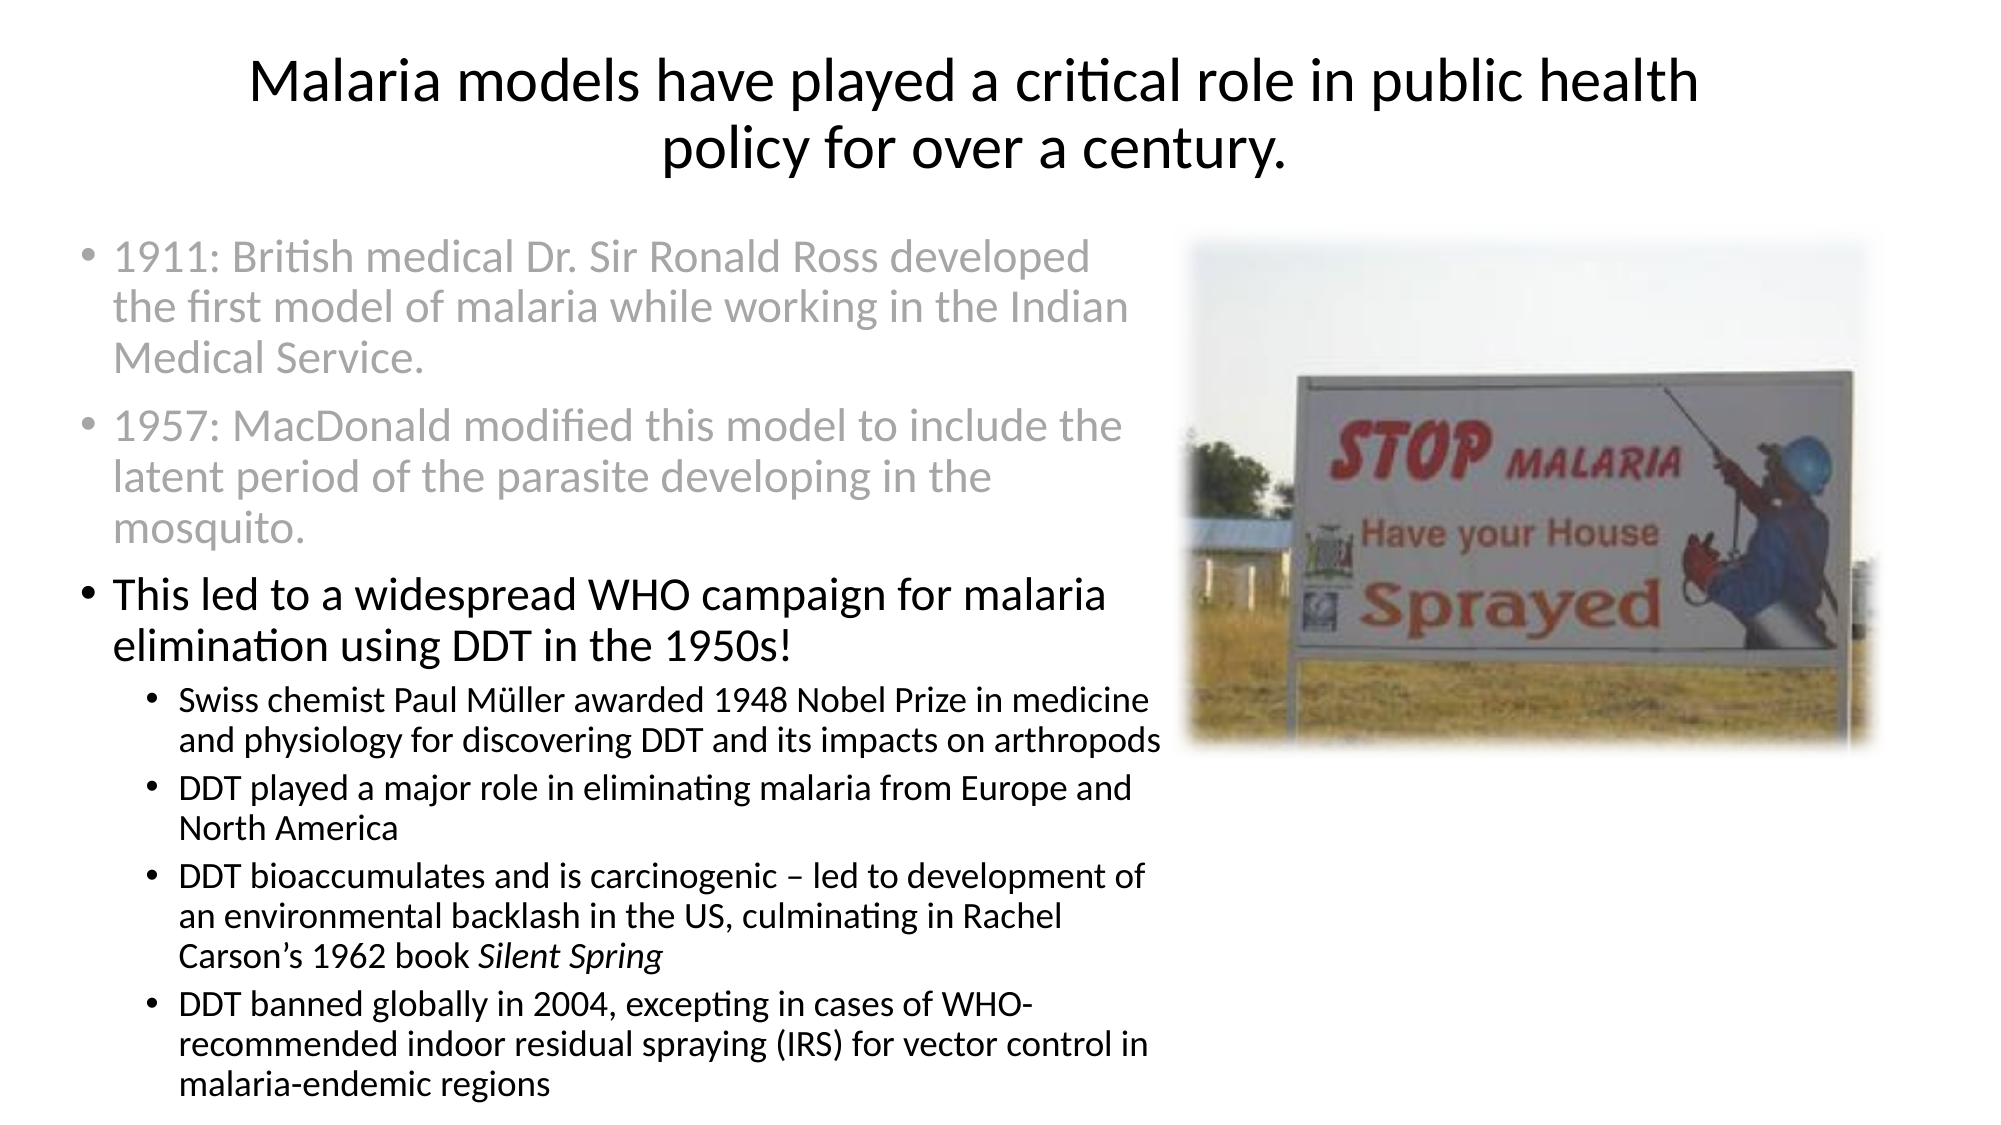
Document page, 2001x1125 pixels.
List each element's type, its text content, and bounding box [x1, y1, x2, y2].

picture [1172, 223, 1886, 759]
list 1911: British medical Dr. Sir Ronald Ross developed the first model of malaria while working in the Indian Medical Service. 1957: MacDonald modified this model to include the latent period of the parasite developing in the mosquito. This led to a widespread WHO campaign for malaria elimination using DDT in the 1950s! Swiss chemist Paul Müller awarded 1948 Nobel Prize in medicine and physiology for discovering DDT and its impacts on arthropods DDT played a major role in eliminating malaria from Europe and North America DDT bioaccumulates and is carcinogenic – led to development of an environmental backlash in the US, culminating in Rachel Carson’s 1962 book Silent Spring DDT banned globally in 2004, excepting in cases of WHO-recommended indoor residual spraying (IRS) for vector control in malaria-endemic regions [65, 223, 1178, 1125]
text_box Malaria models have played a critical role in public health policy for over a century. [202, 6, 1748, 224]
